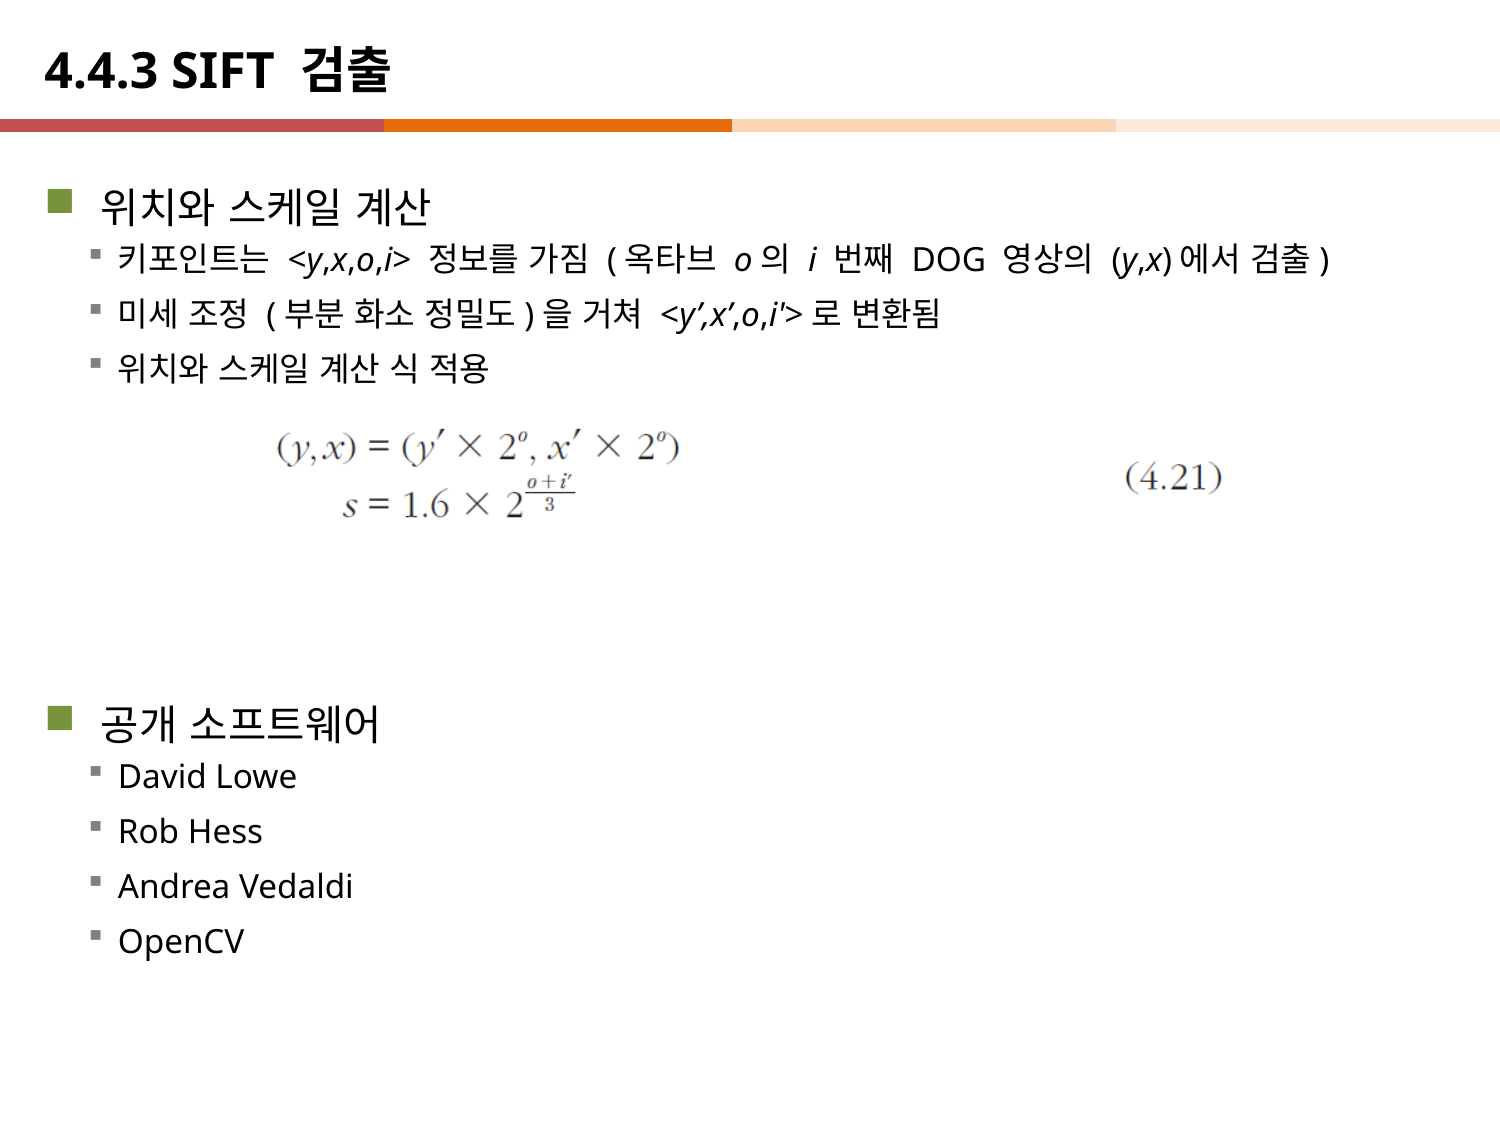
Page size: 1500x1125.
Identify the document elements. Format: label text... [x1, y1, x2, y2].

picture [263, 424, 1235, 536]
list 위치와 스케일 계산 키포인트는 <y,x,o,i> 정보를 가짐 (옥타브 o의 i 번째 DOG 영상의 (y,x)에서 검출) 미세 조정 (부분 화소 정밀도)을 거쳐 <y’,x’,o,i'>로 변환됨 위치와 스케일 계산 식 적용 공개 소프트웨어 David Lowe Rob Hess Andrea Vedaldi OpenCV [29, 148, 1471, 1083]
title 4.4.3 SIFT 검출 [29, 23, 1270, 114]
